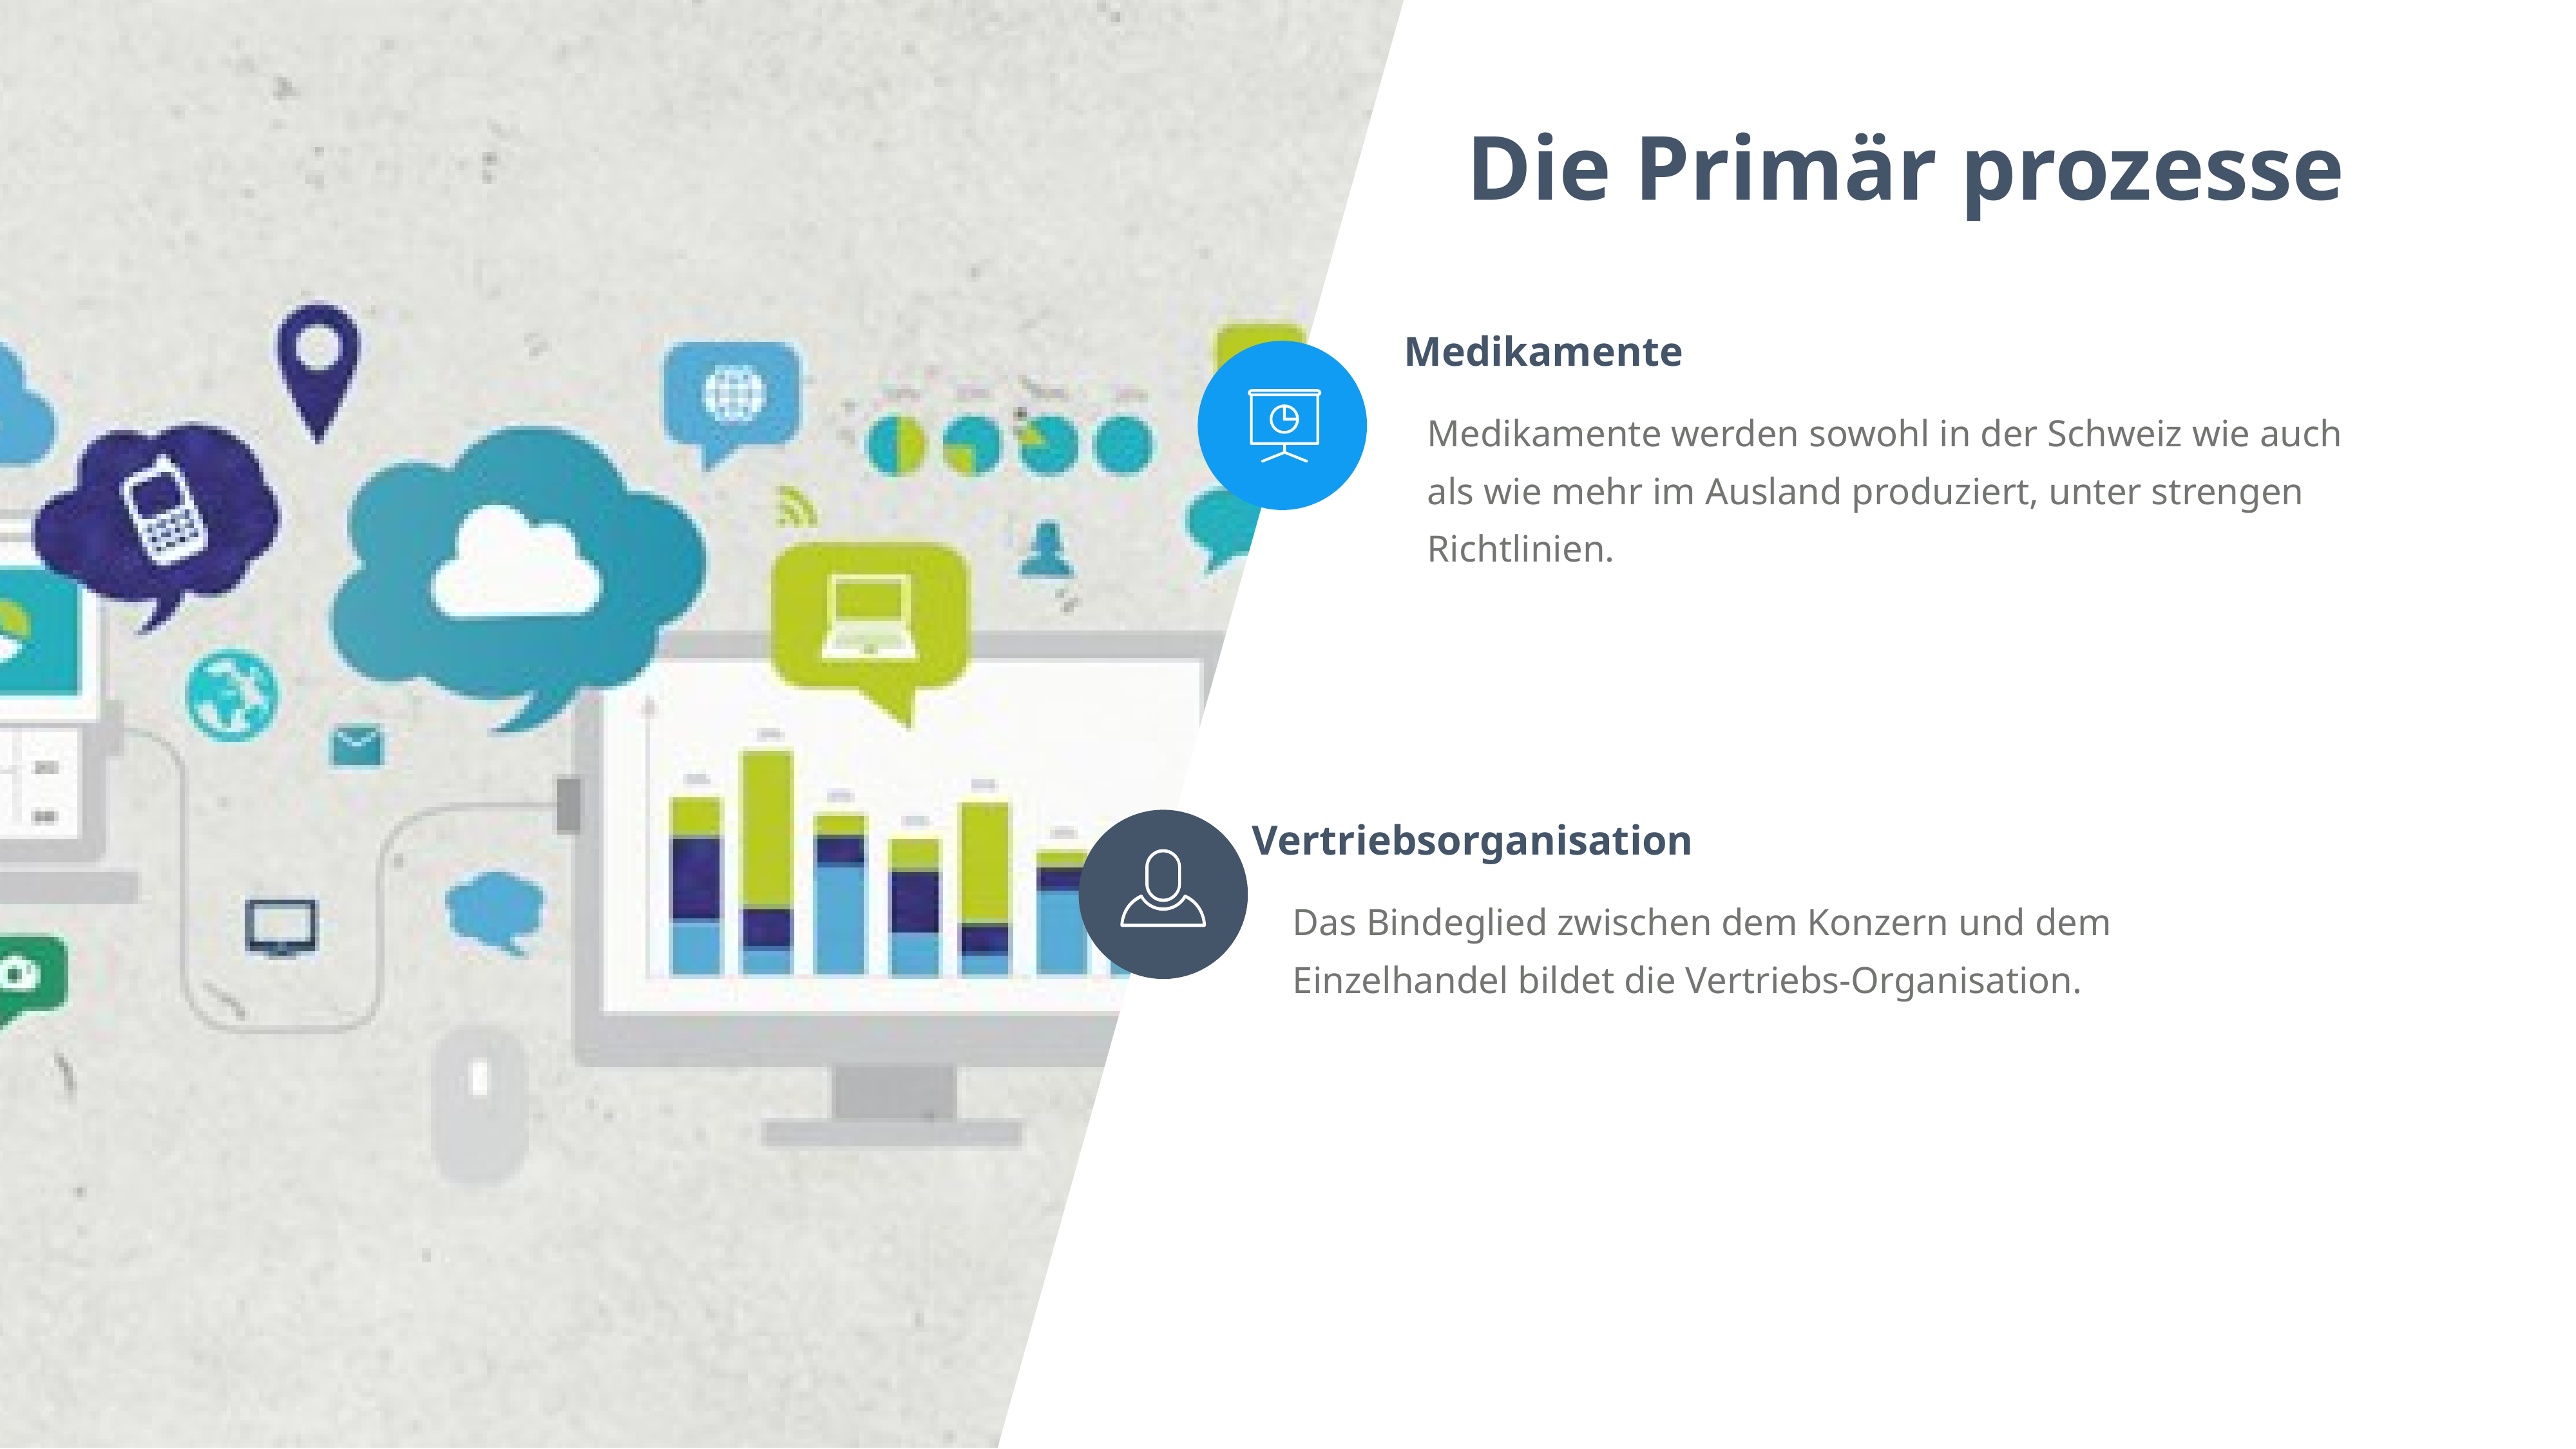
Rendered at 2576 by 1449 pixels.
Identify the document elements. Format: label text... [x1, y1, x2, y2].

text_box Das Bindeglied zwischen dem Konzern und dem Einzelhandel bildet die Vertriebs-Organisation. [1404, 873, 2285, 1012]
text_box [1248, 389, 1322, 463]
text_box Medikamente [1404, 321, 1693, 379]
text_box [1120, 849, 1207, 927]
picture [0, 0, 1404, 1448]
text_box Vertriebsorganisation [1404, 810, 1704, 868]
text_box Medikamente werden sowohl in der Schweiz wie auch als wie mehr im Ausland produziert, unter strengen Richtlinien. [1404, 384, 2420, 581]
text_box Die Primär prozesse [1456, 78, 2355, 223]
